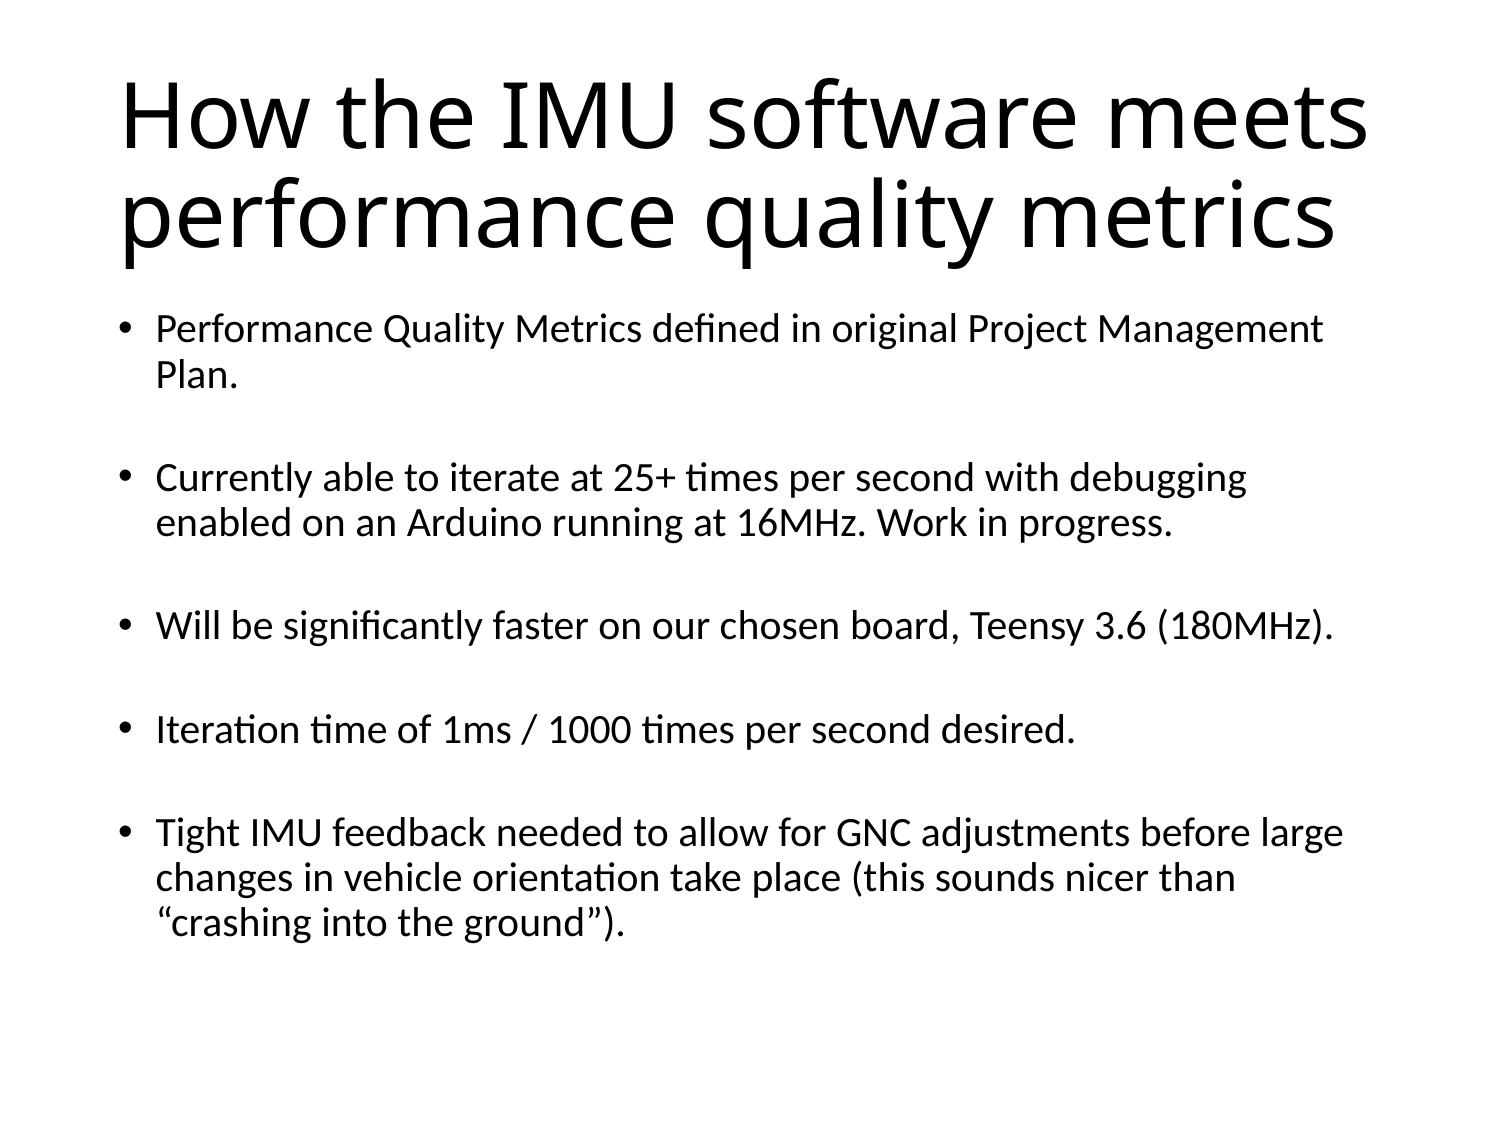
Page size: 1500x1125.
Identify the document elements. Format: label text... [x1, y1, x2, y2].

title How the IMU software meets performance quality metrics [103, 59, 1397, 278]
list Performance Quality Metrics defined in original Project Management Plan. Currently able to iterate at 25+ times per second with debugging enabled on an Arduino running at 16MHz. Work in progress. Will be significantly faster on our chosen board, Teensy 3.6 (180MHz). Iteration time of 1ms / 1000 times per second desired. Tight IMU feedback needed to allow for GNC adjustments before large changes in vehicle orientation take place (this sounds nicer than “crashing into the ground”). [103, 299, 1397, 1086]
